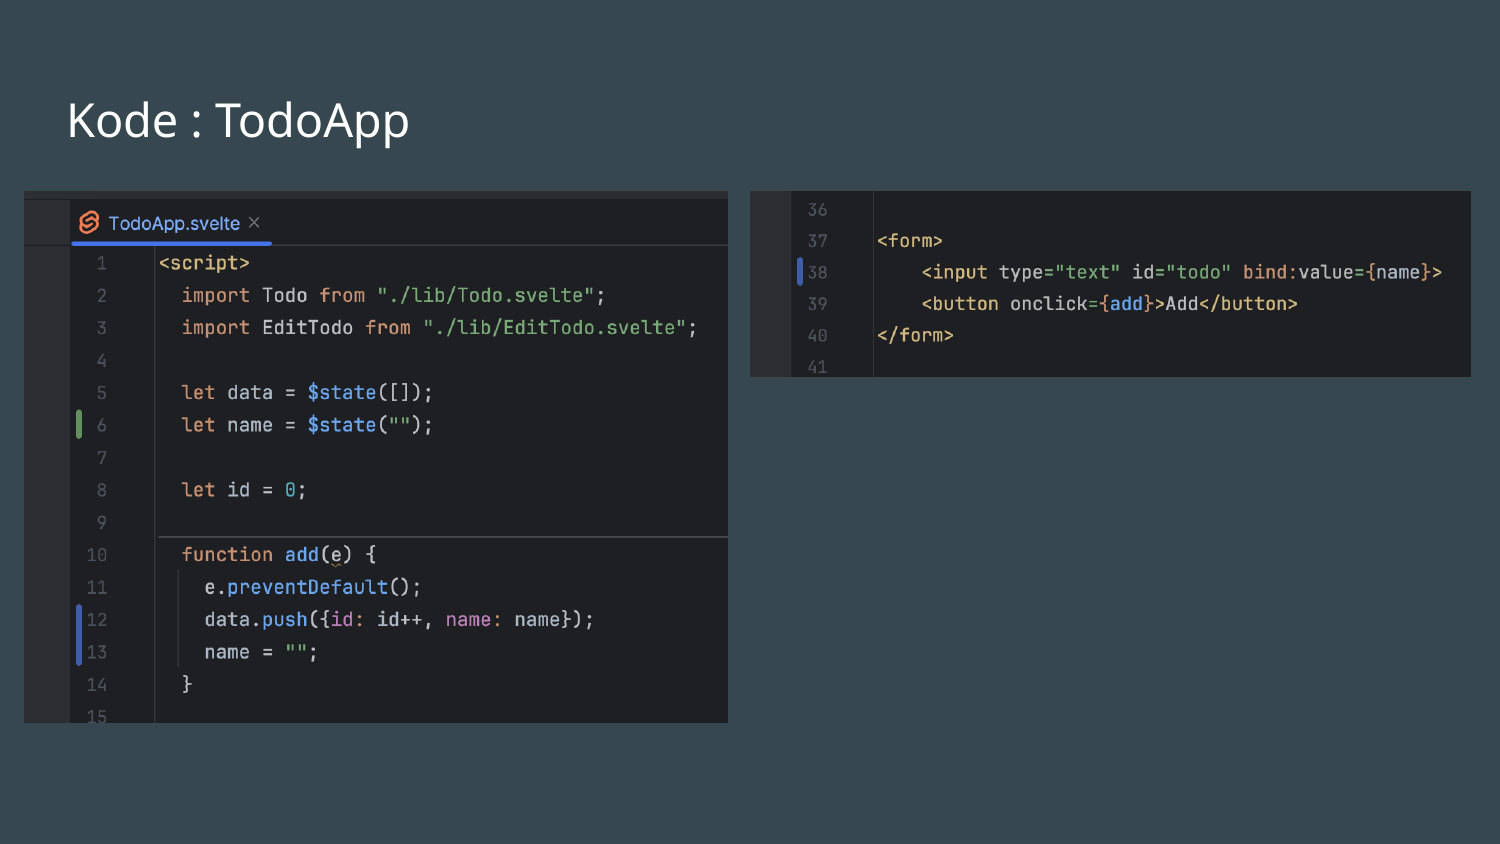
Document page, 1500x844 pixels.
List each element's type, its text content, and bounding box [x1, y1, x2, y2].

picture [749, 191, 1472, 377]
picture [24, 191, 728, 723]
title Kode : TodoApp [51, 72, 1449, 167]
